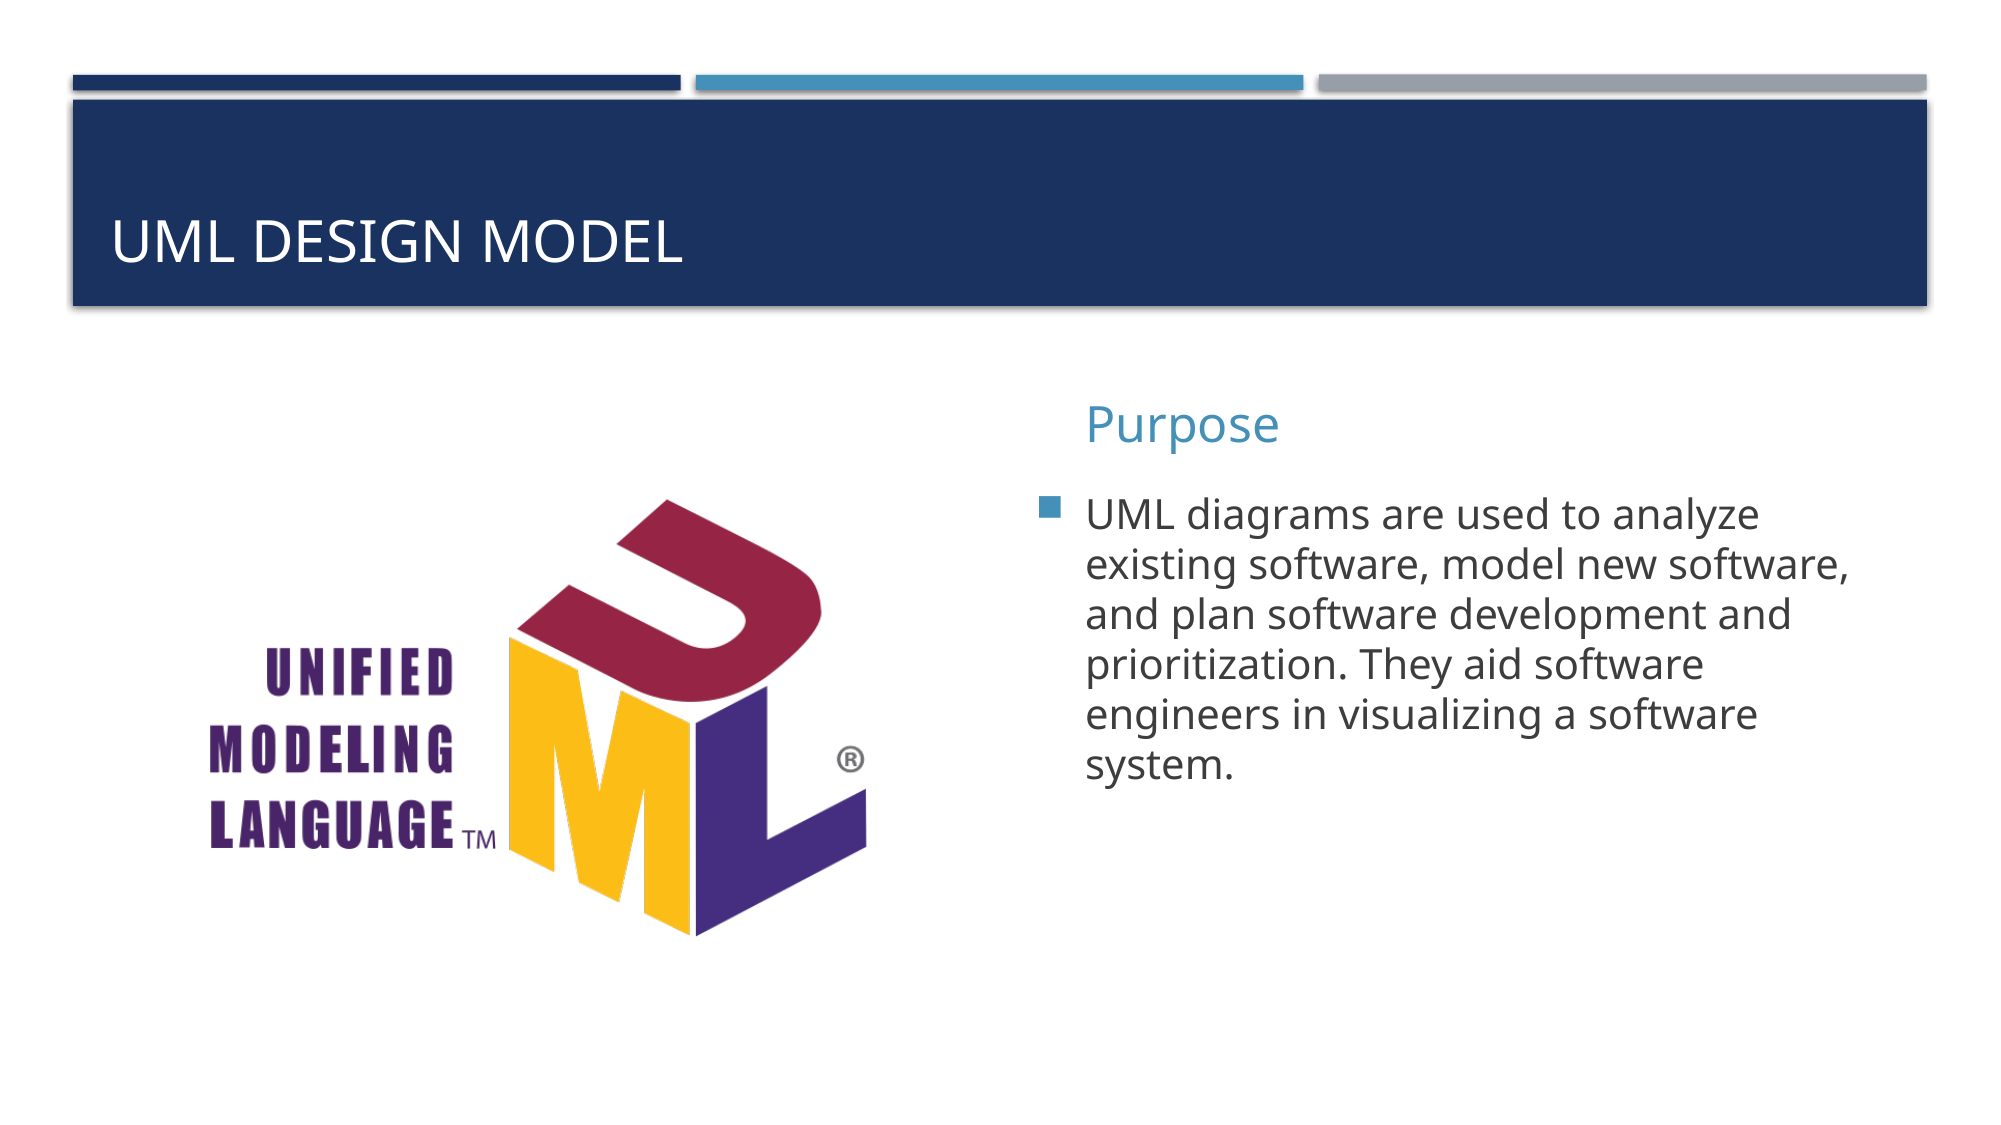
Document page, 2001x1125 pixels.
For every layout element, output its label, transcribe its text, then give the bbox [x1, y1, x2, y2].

title UML Design Model [95, 119, 1905, 282]
list UML diagrams are used to analyze existing software, model new software, and plan software development and prioritization. They aid software engineers in visualizing a software system. [1019, 479, 1905, 962]
picture [206, 479, 870, 962]
list Purpose [1070, 369, 1905, 460]
